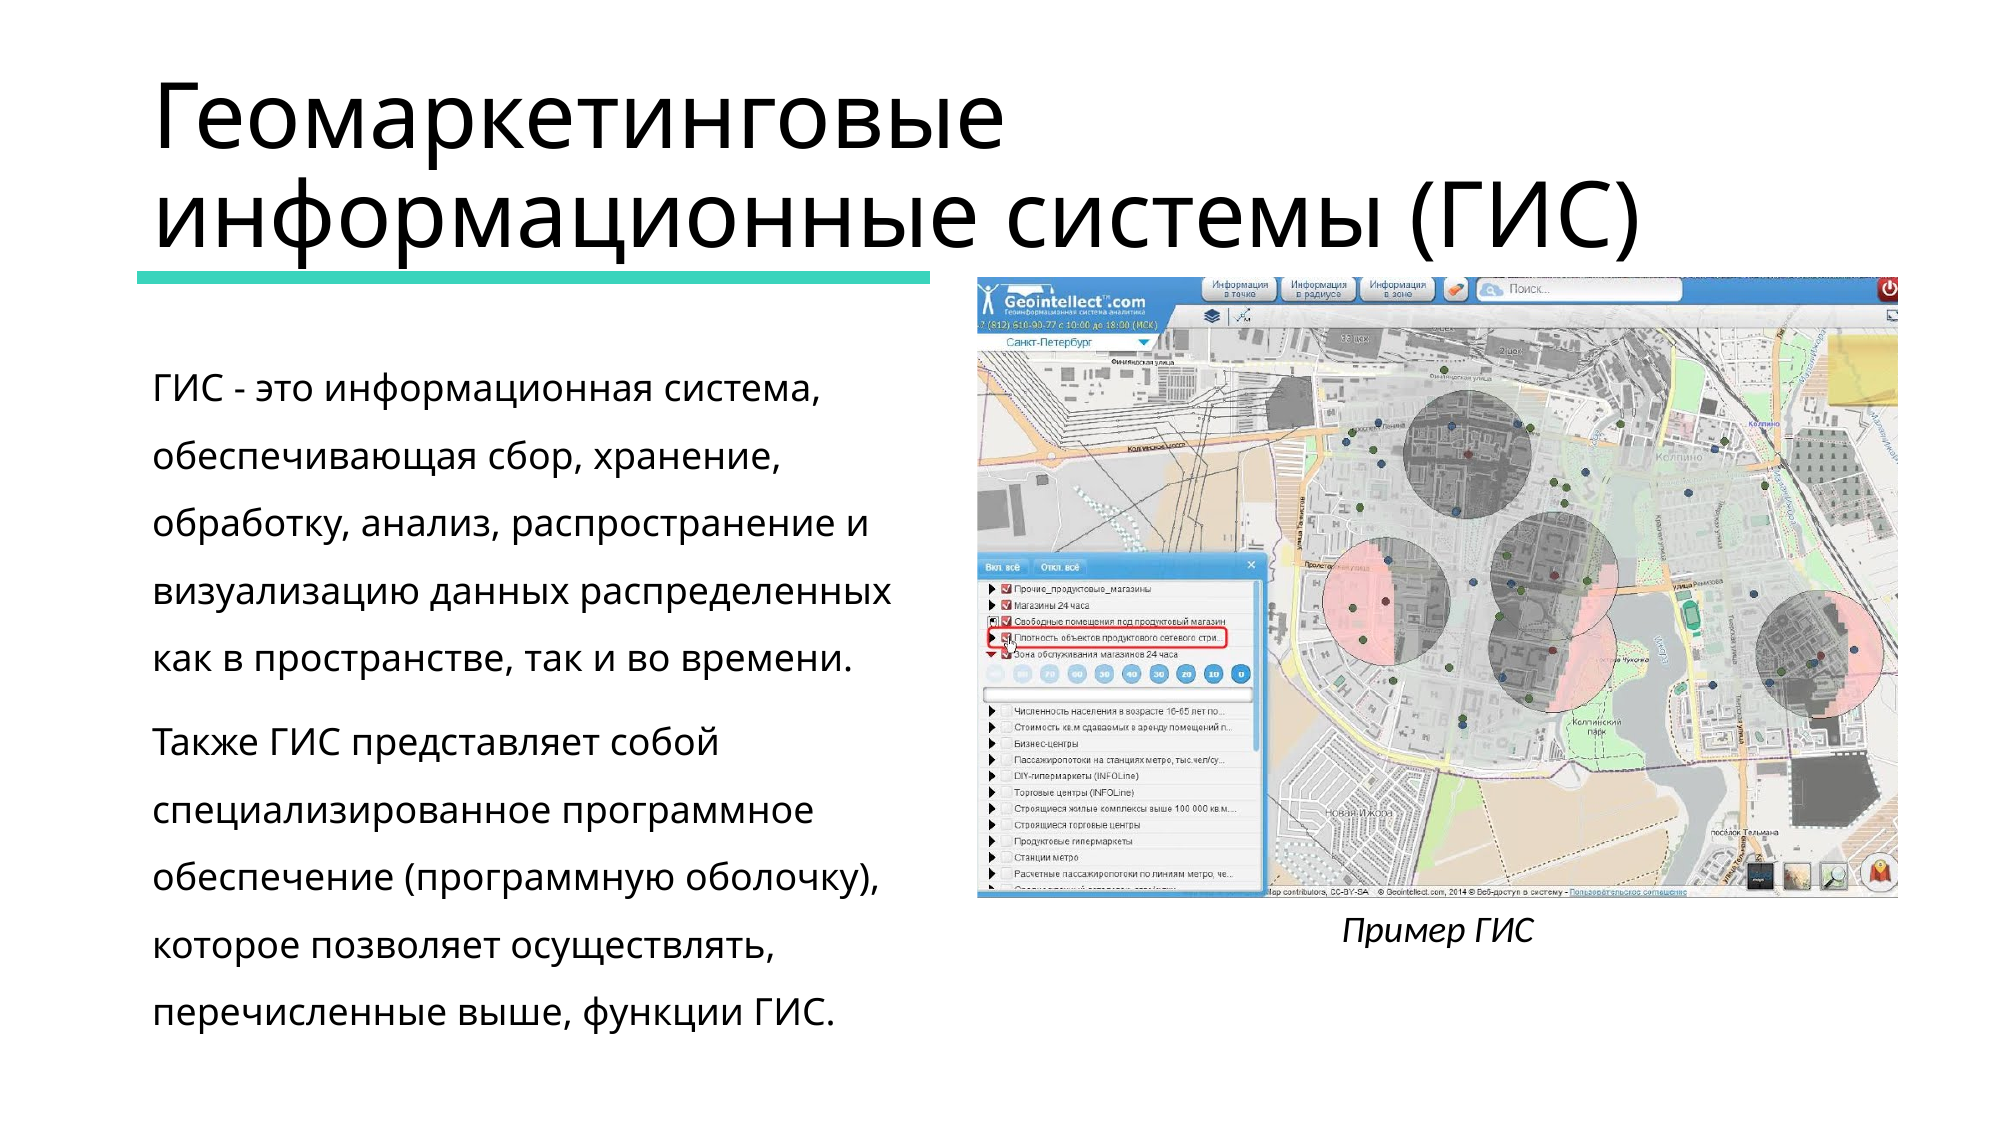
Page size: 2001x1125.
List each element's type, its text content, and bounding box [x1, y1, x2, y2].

title Геомаркетинговые информационные системы (ГИС) [137, 59, 1863, 278]
picture [977, 277, 1898, 898]
text_box ГИС - это информационная система, обеспечивающая сбор, хранение, обработку, анализ, распространение и визуализацию данных распределенных как в пространстве, так и во времени. Также ГИС представляет собой специализированное программное обеспечение (программную оболочку), которое позволяет осуществлять, перечисленные выше, функции ГИС. [137, 334, 930, 1125]
text_box Пример ГИС [1294, 898, 1581, 957]
